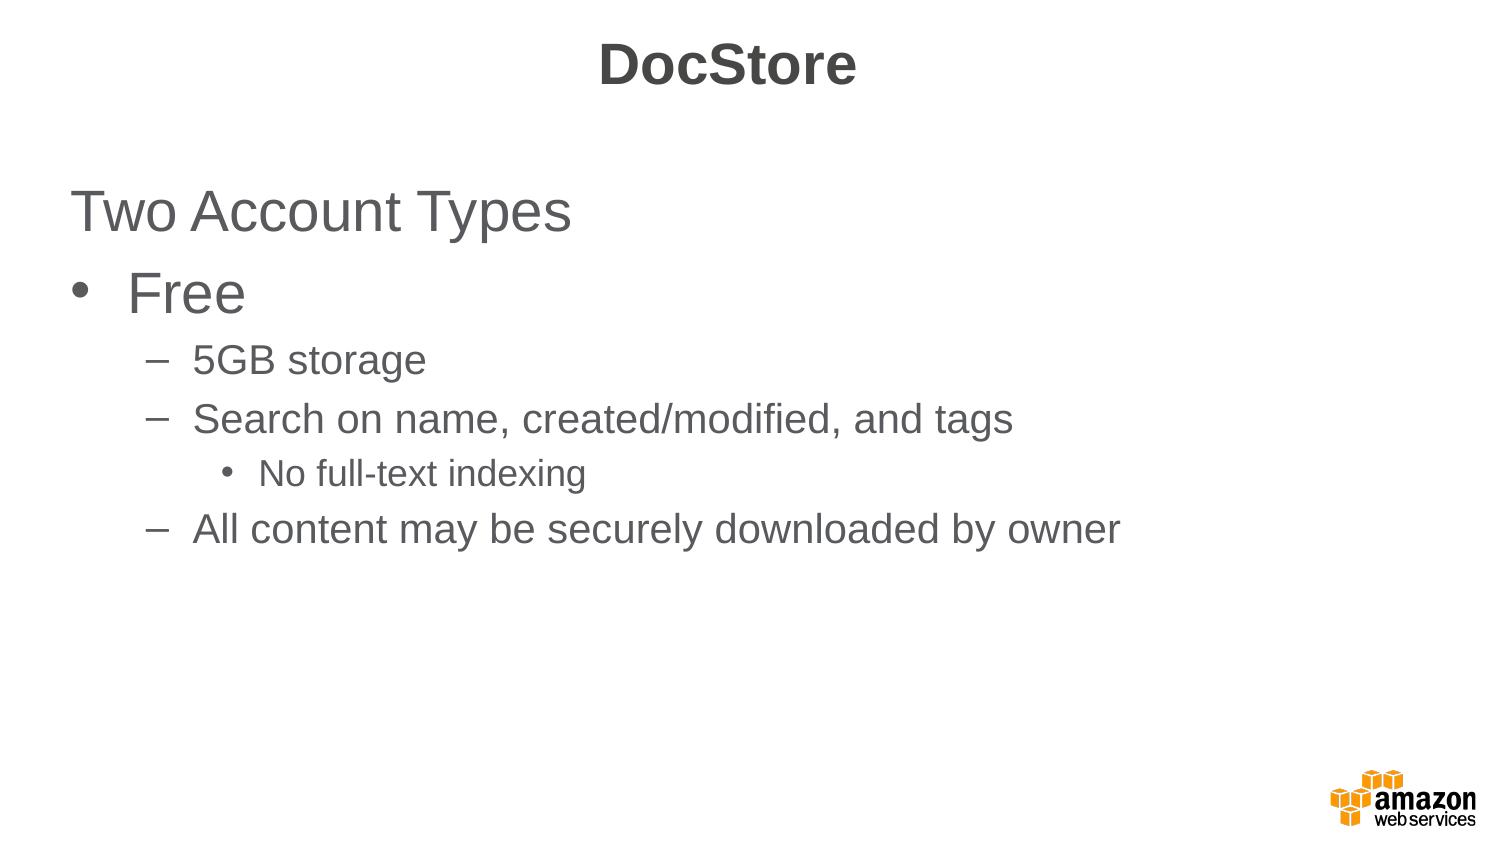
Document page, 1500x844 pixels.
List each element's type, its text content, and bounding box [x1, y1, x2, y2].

list Two Account Types Free 5GB storage Search on name, created/modified, and tags No full-text indexing All content may be securely downloaded by owner [55, 165, 1402, 749]
title DocStore [55, 18, 1402, 160]
